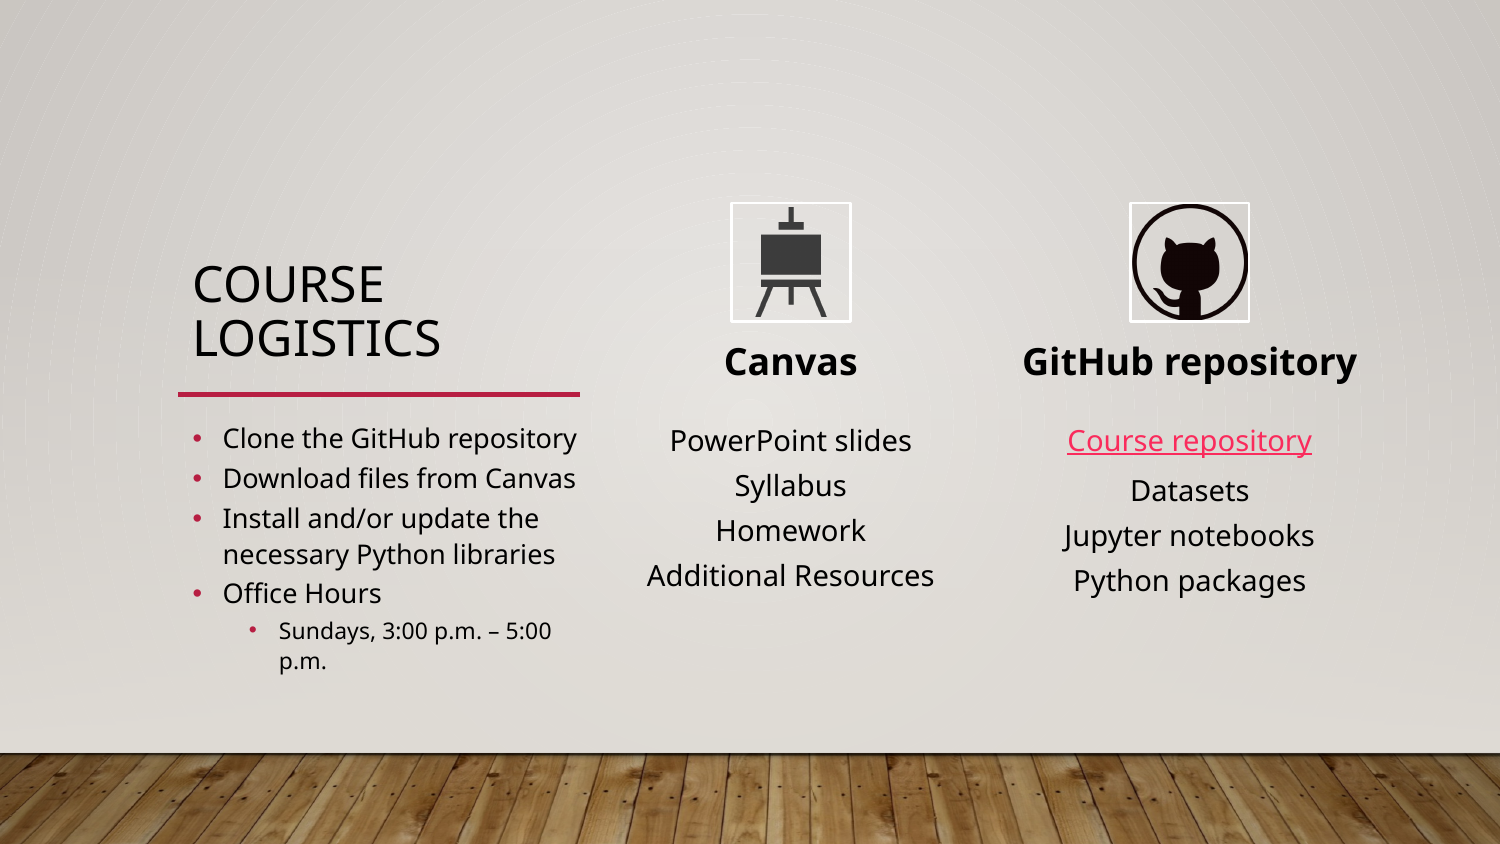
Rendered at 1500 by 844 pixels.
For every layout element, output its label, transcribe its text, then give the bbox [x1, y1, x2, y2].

list Clone the GitHub repository Download files from Canvas Install and/or update the necessary Python libraries Office Hours Sundays, 3:00 p.m. – 5:00 p.m. [177, 411, 621, 738]
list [620, 98, 1361, 672]
picture [0, 753, 1500, 844]
title Course Logistics [177, 98, 581, 375]
